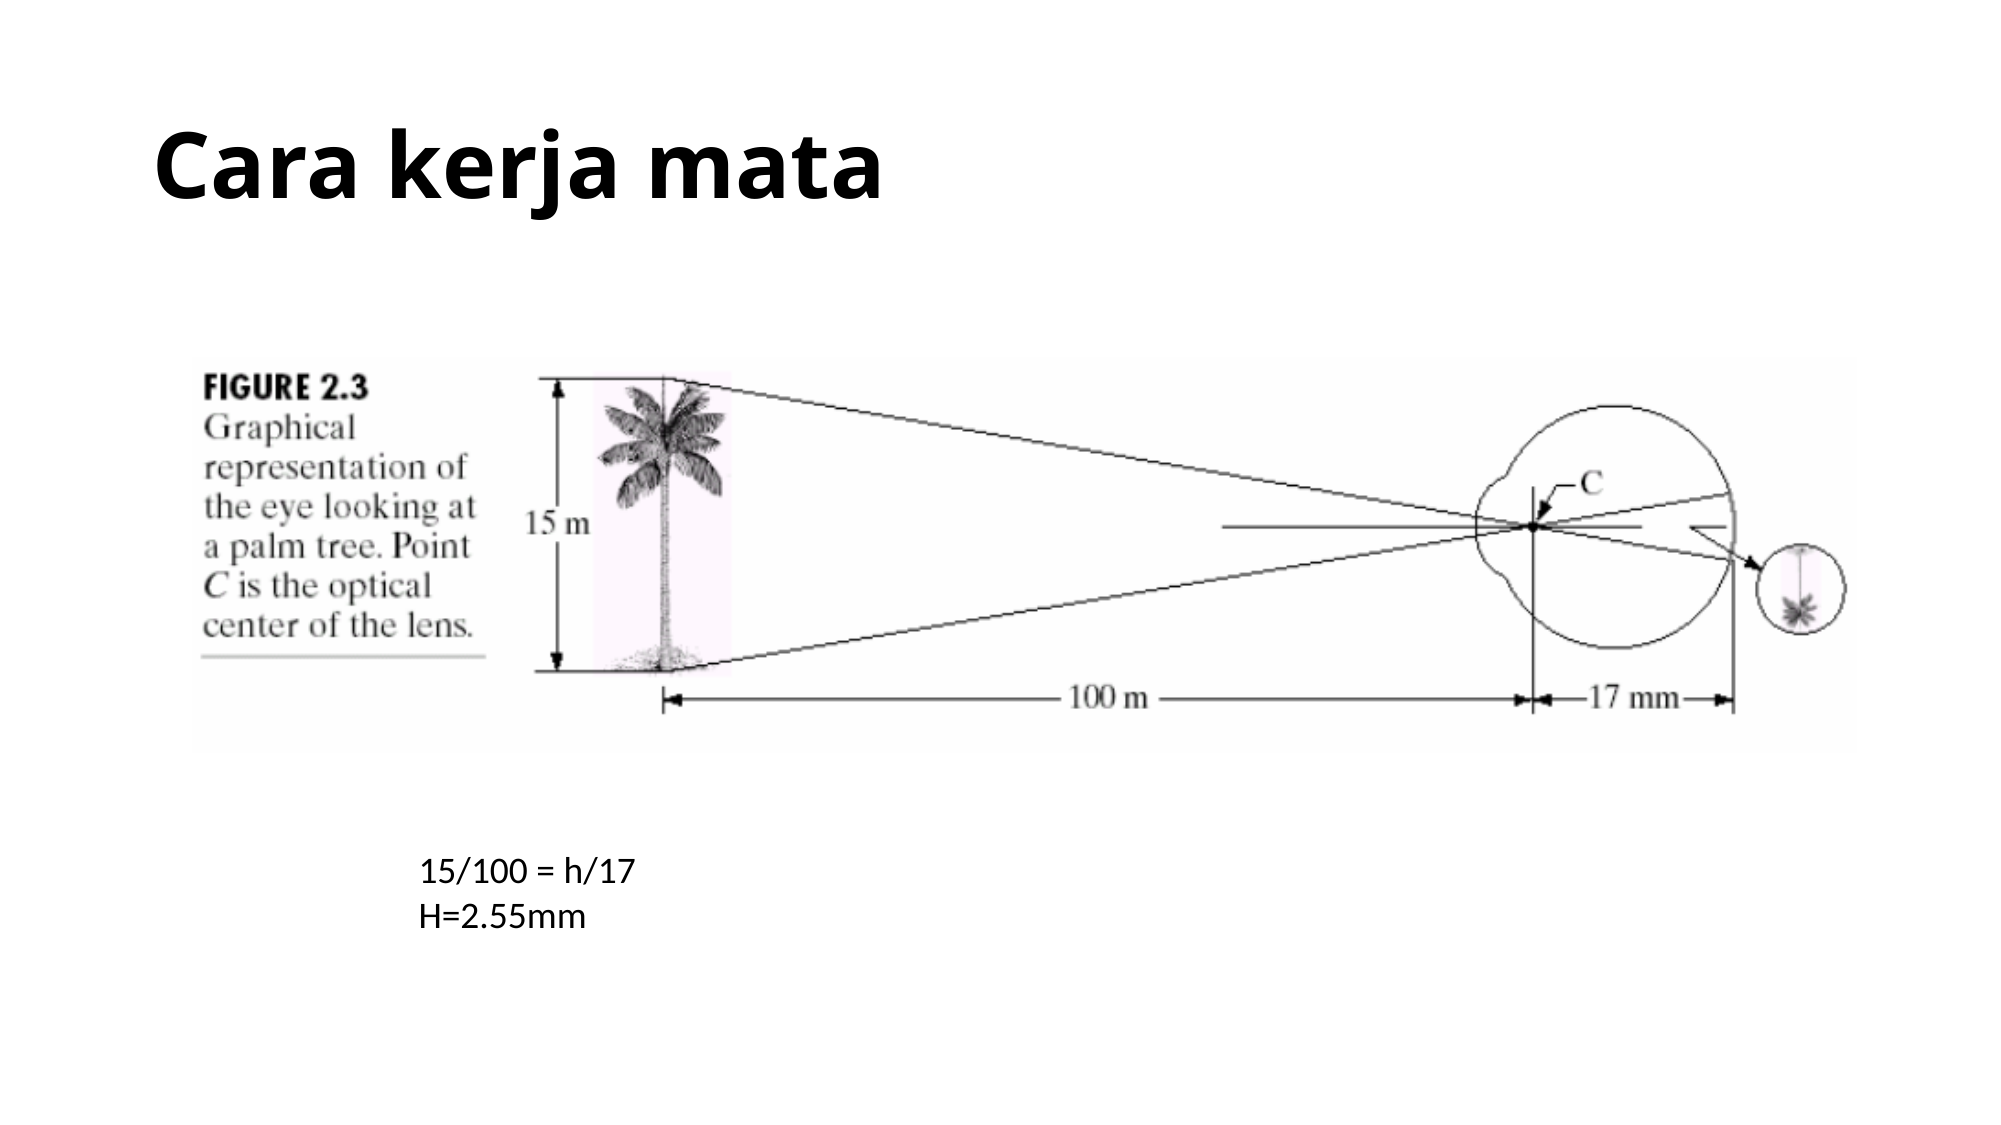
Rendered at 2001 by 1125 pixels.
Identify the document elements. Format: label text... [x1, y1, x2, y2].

title Cara kerja mata [137, 59, 1863, 278]
text_box 15/100 = h/17 H=2.55mm [403, 838, 654, 944]
picture [179, 328, 1885, 753]
